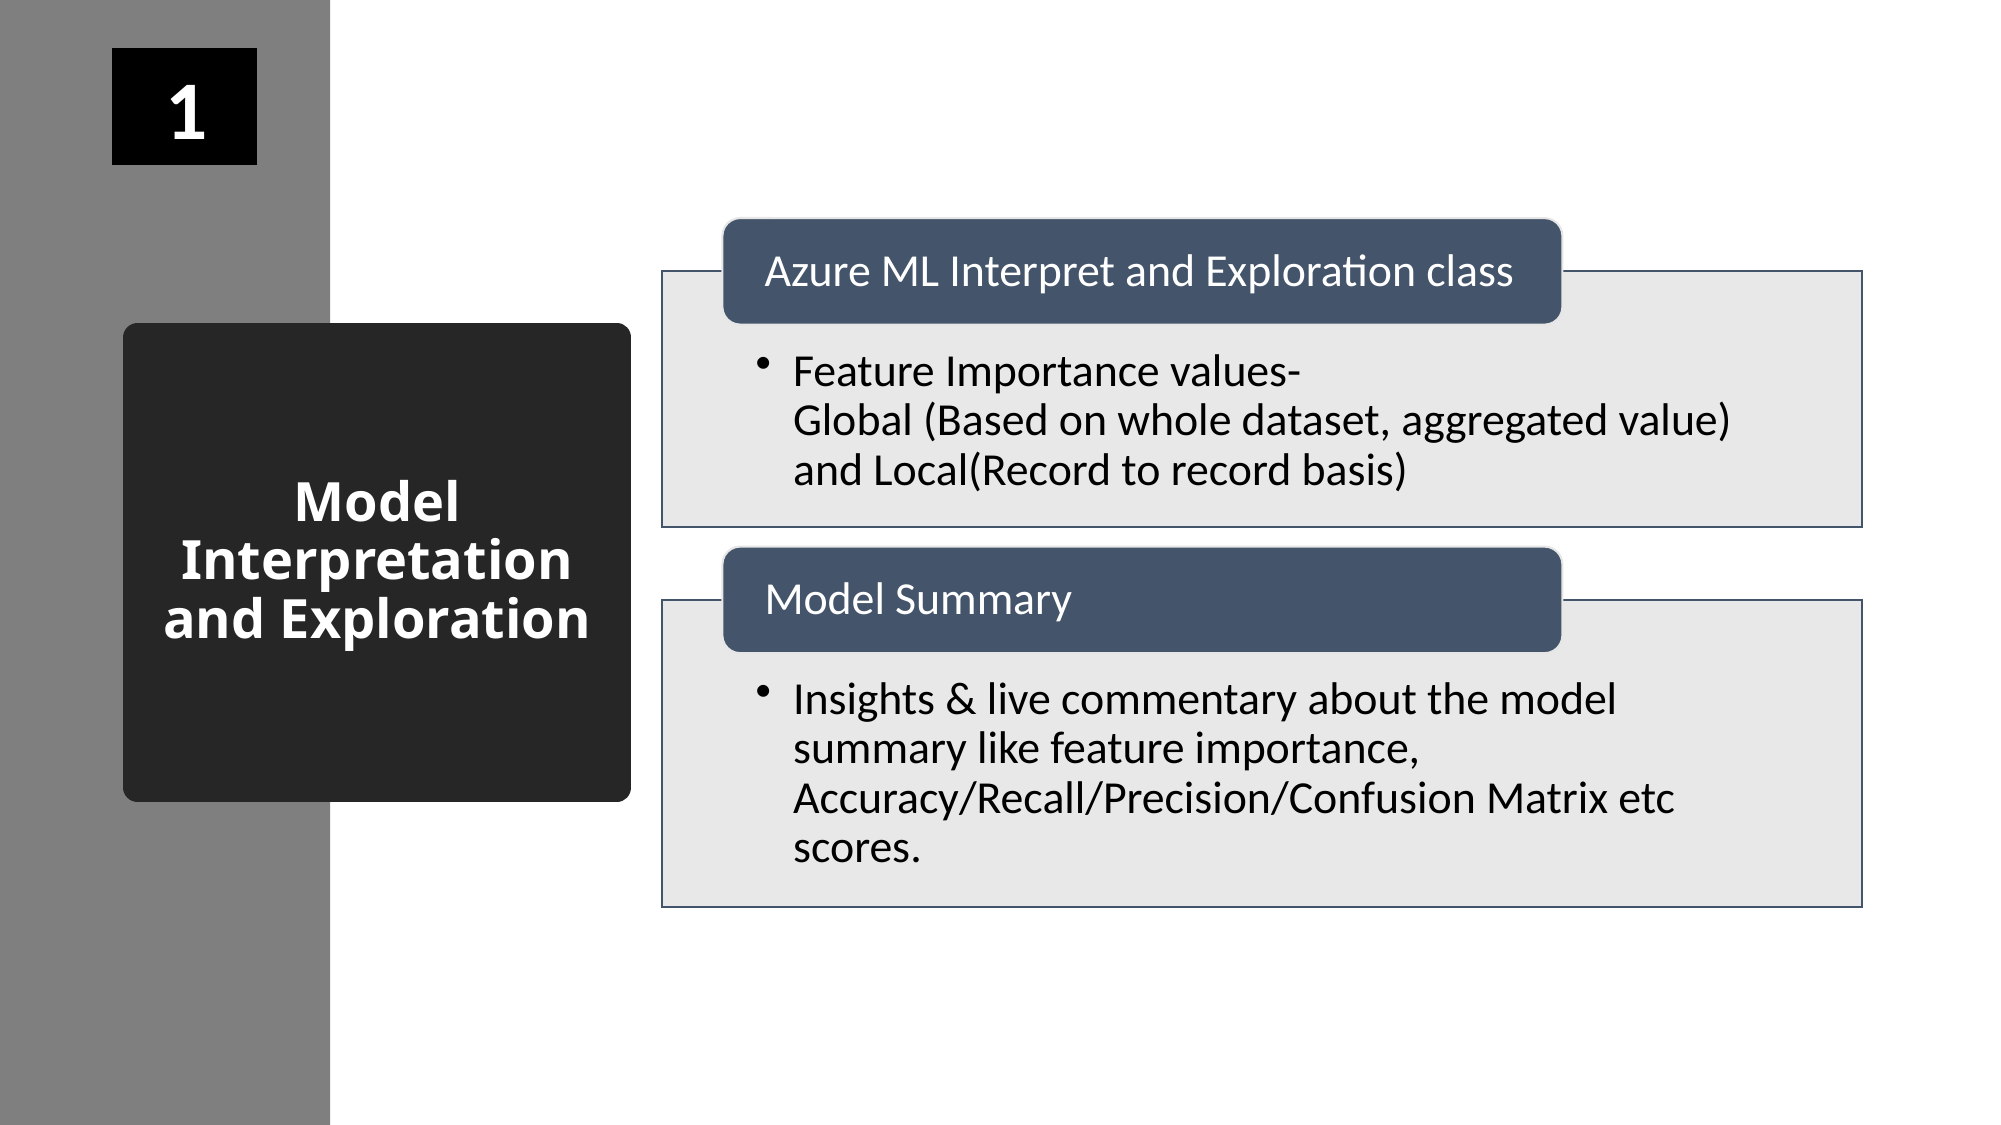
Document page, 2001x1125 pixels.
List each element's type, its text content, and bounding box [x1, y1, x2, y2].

title Model Interpretation and Exploration [137, 337, 618, 788]
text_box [662, 191, 1863, 934]
text_box 1 [112, 48, 257, 165]
text_box [0, 0, 331, 1125]
